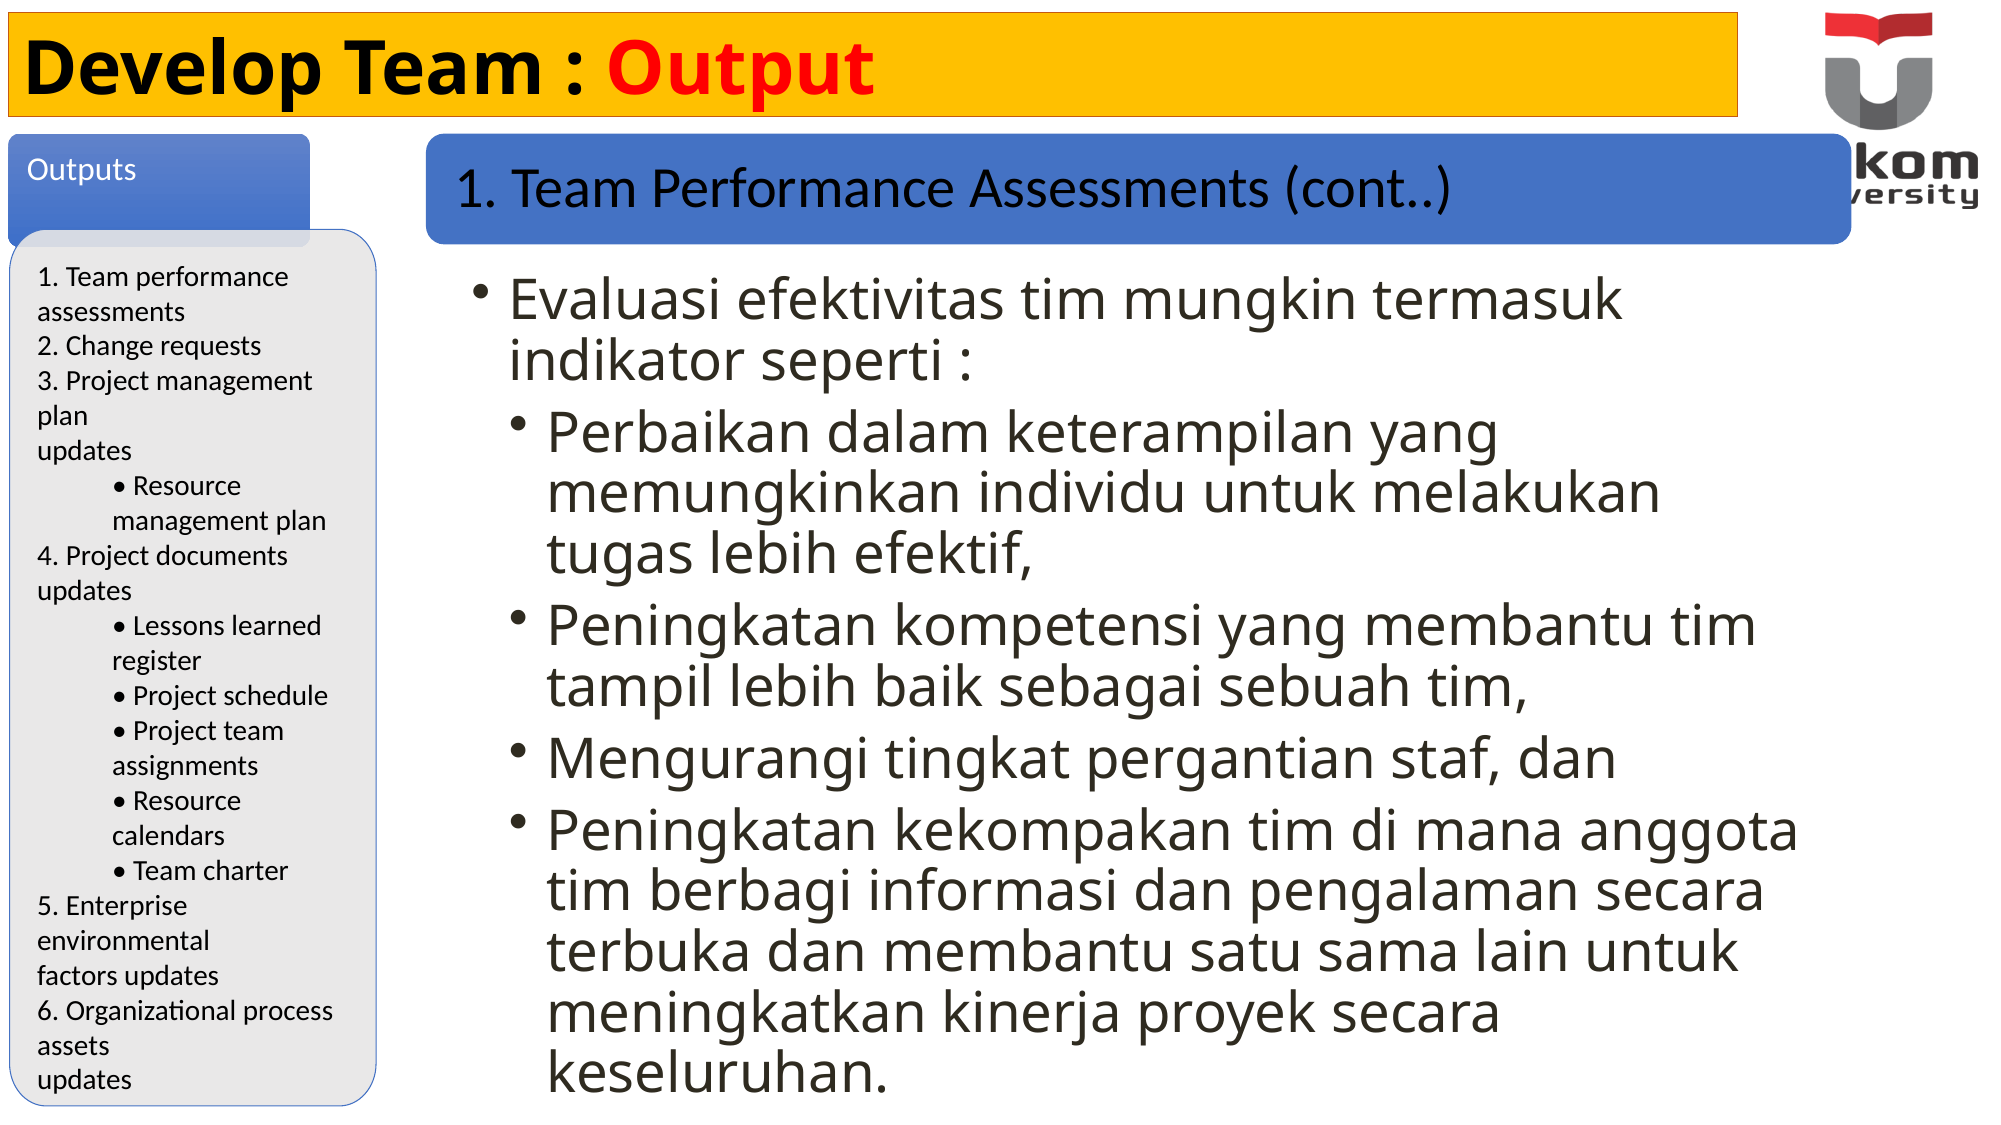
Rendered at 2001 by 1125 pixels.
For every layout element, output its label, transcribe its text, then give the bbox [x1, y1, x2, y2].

text_box Develop Team : Output [8, 12, 1738, 117]
picture [1764, 12, 1978, 209]
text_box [8, 133, 377, 1106]
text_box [425, 133, 1852, 1068]
